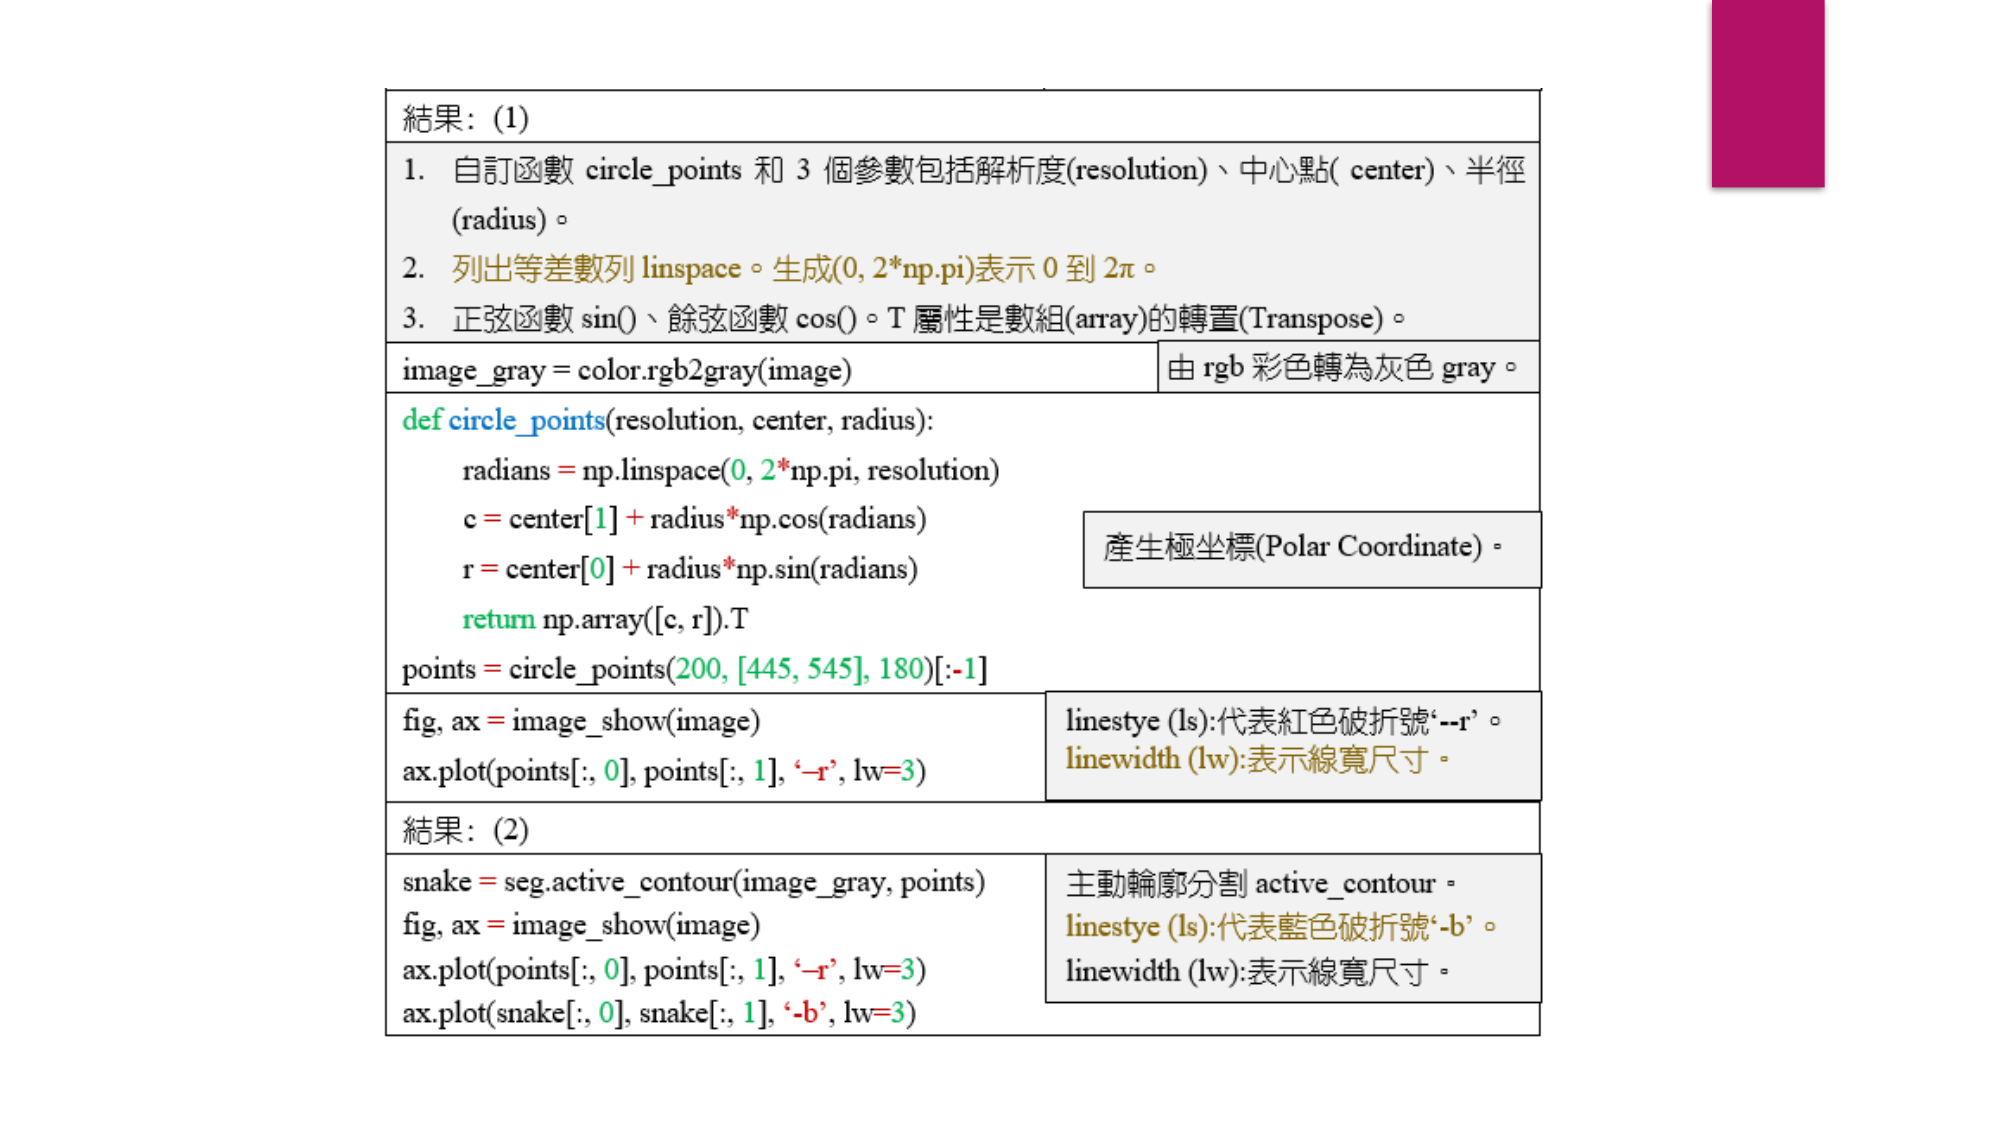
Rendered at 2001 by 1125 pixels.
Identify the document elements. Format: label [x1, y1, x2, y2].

picture [382, 88, 1548, 1040]
